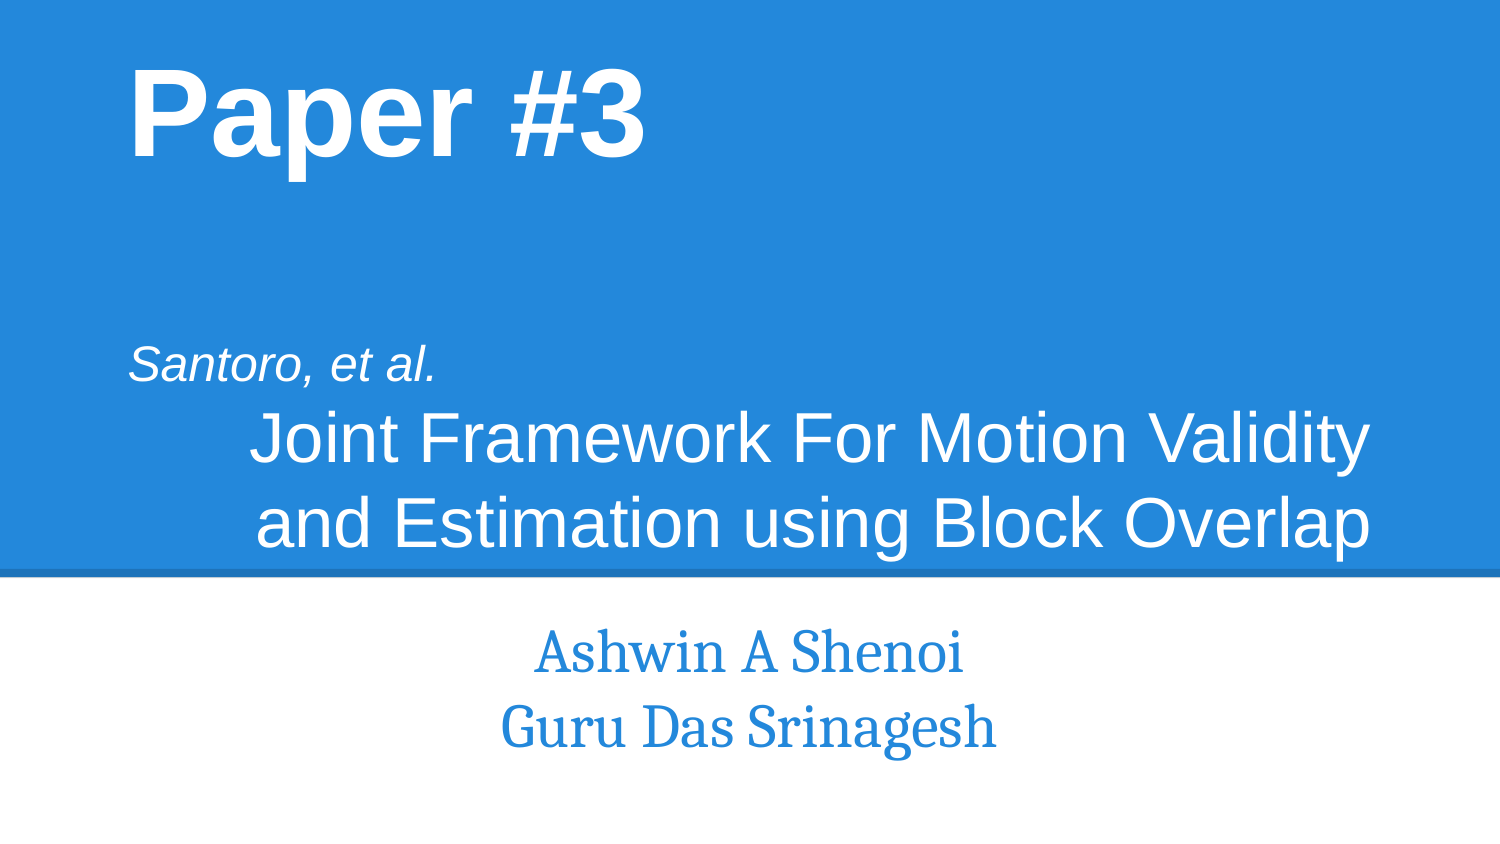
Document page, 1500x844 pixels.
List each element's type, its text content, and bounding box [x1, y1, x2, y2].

subtitle Ashwin A Shenoi Guru Das Srinagesh [112, 594, 1388, 722]
title Paper #3 Santoro, et al. Joint Framework For Motion Validity and Estimation using Block Overlap [112, 59, 1388, 577]
